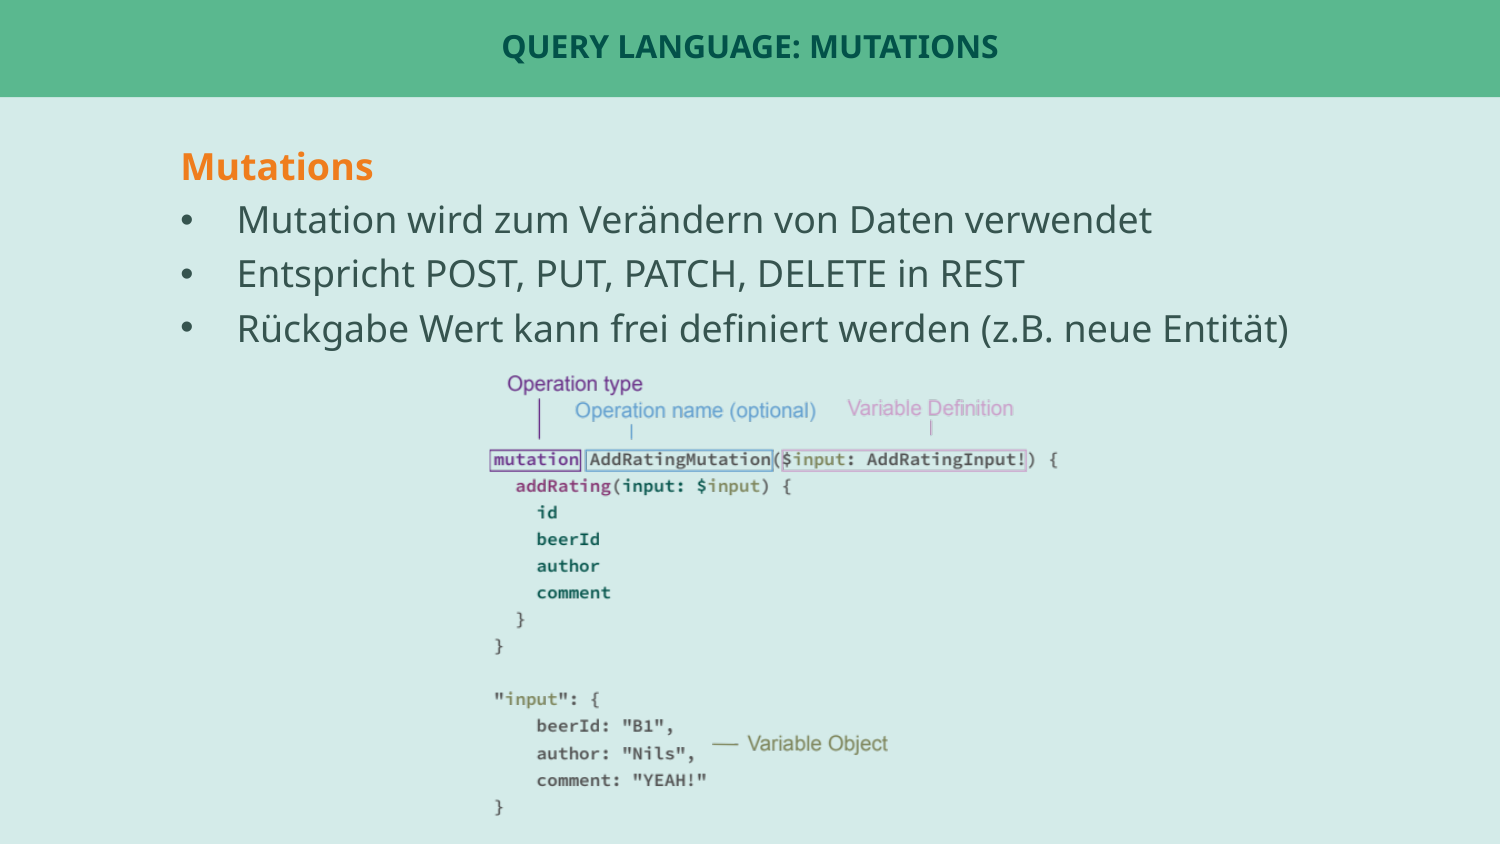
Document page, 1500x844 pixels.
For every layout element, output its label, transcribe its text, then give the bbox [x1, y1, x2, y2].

picture [489, 373, 1058, 844]
title query Language: Mutations [0, 0, 1500, 98]
text_box Mutations Mutation wird zum Verändern von Daten verwendet Entspricht POST, PUT, PATCH, DELETE in REST Rückgabe Wert kann frei definiert werden (z.B. neue Entität) [165, 126, 1335, 357]
